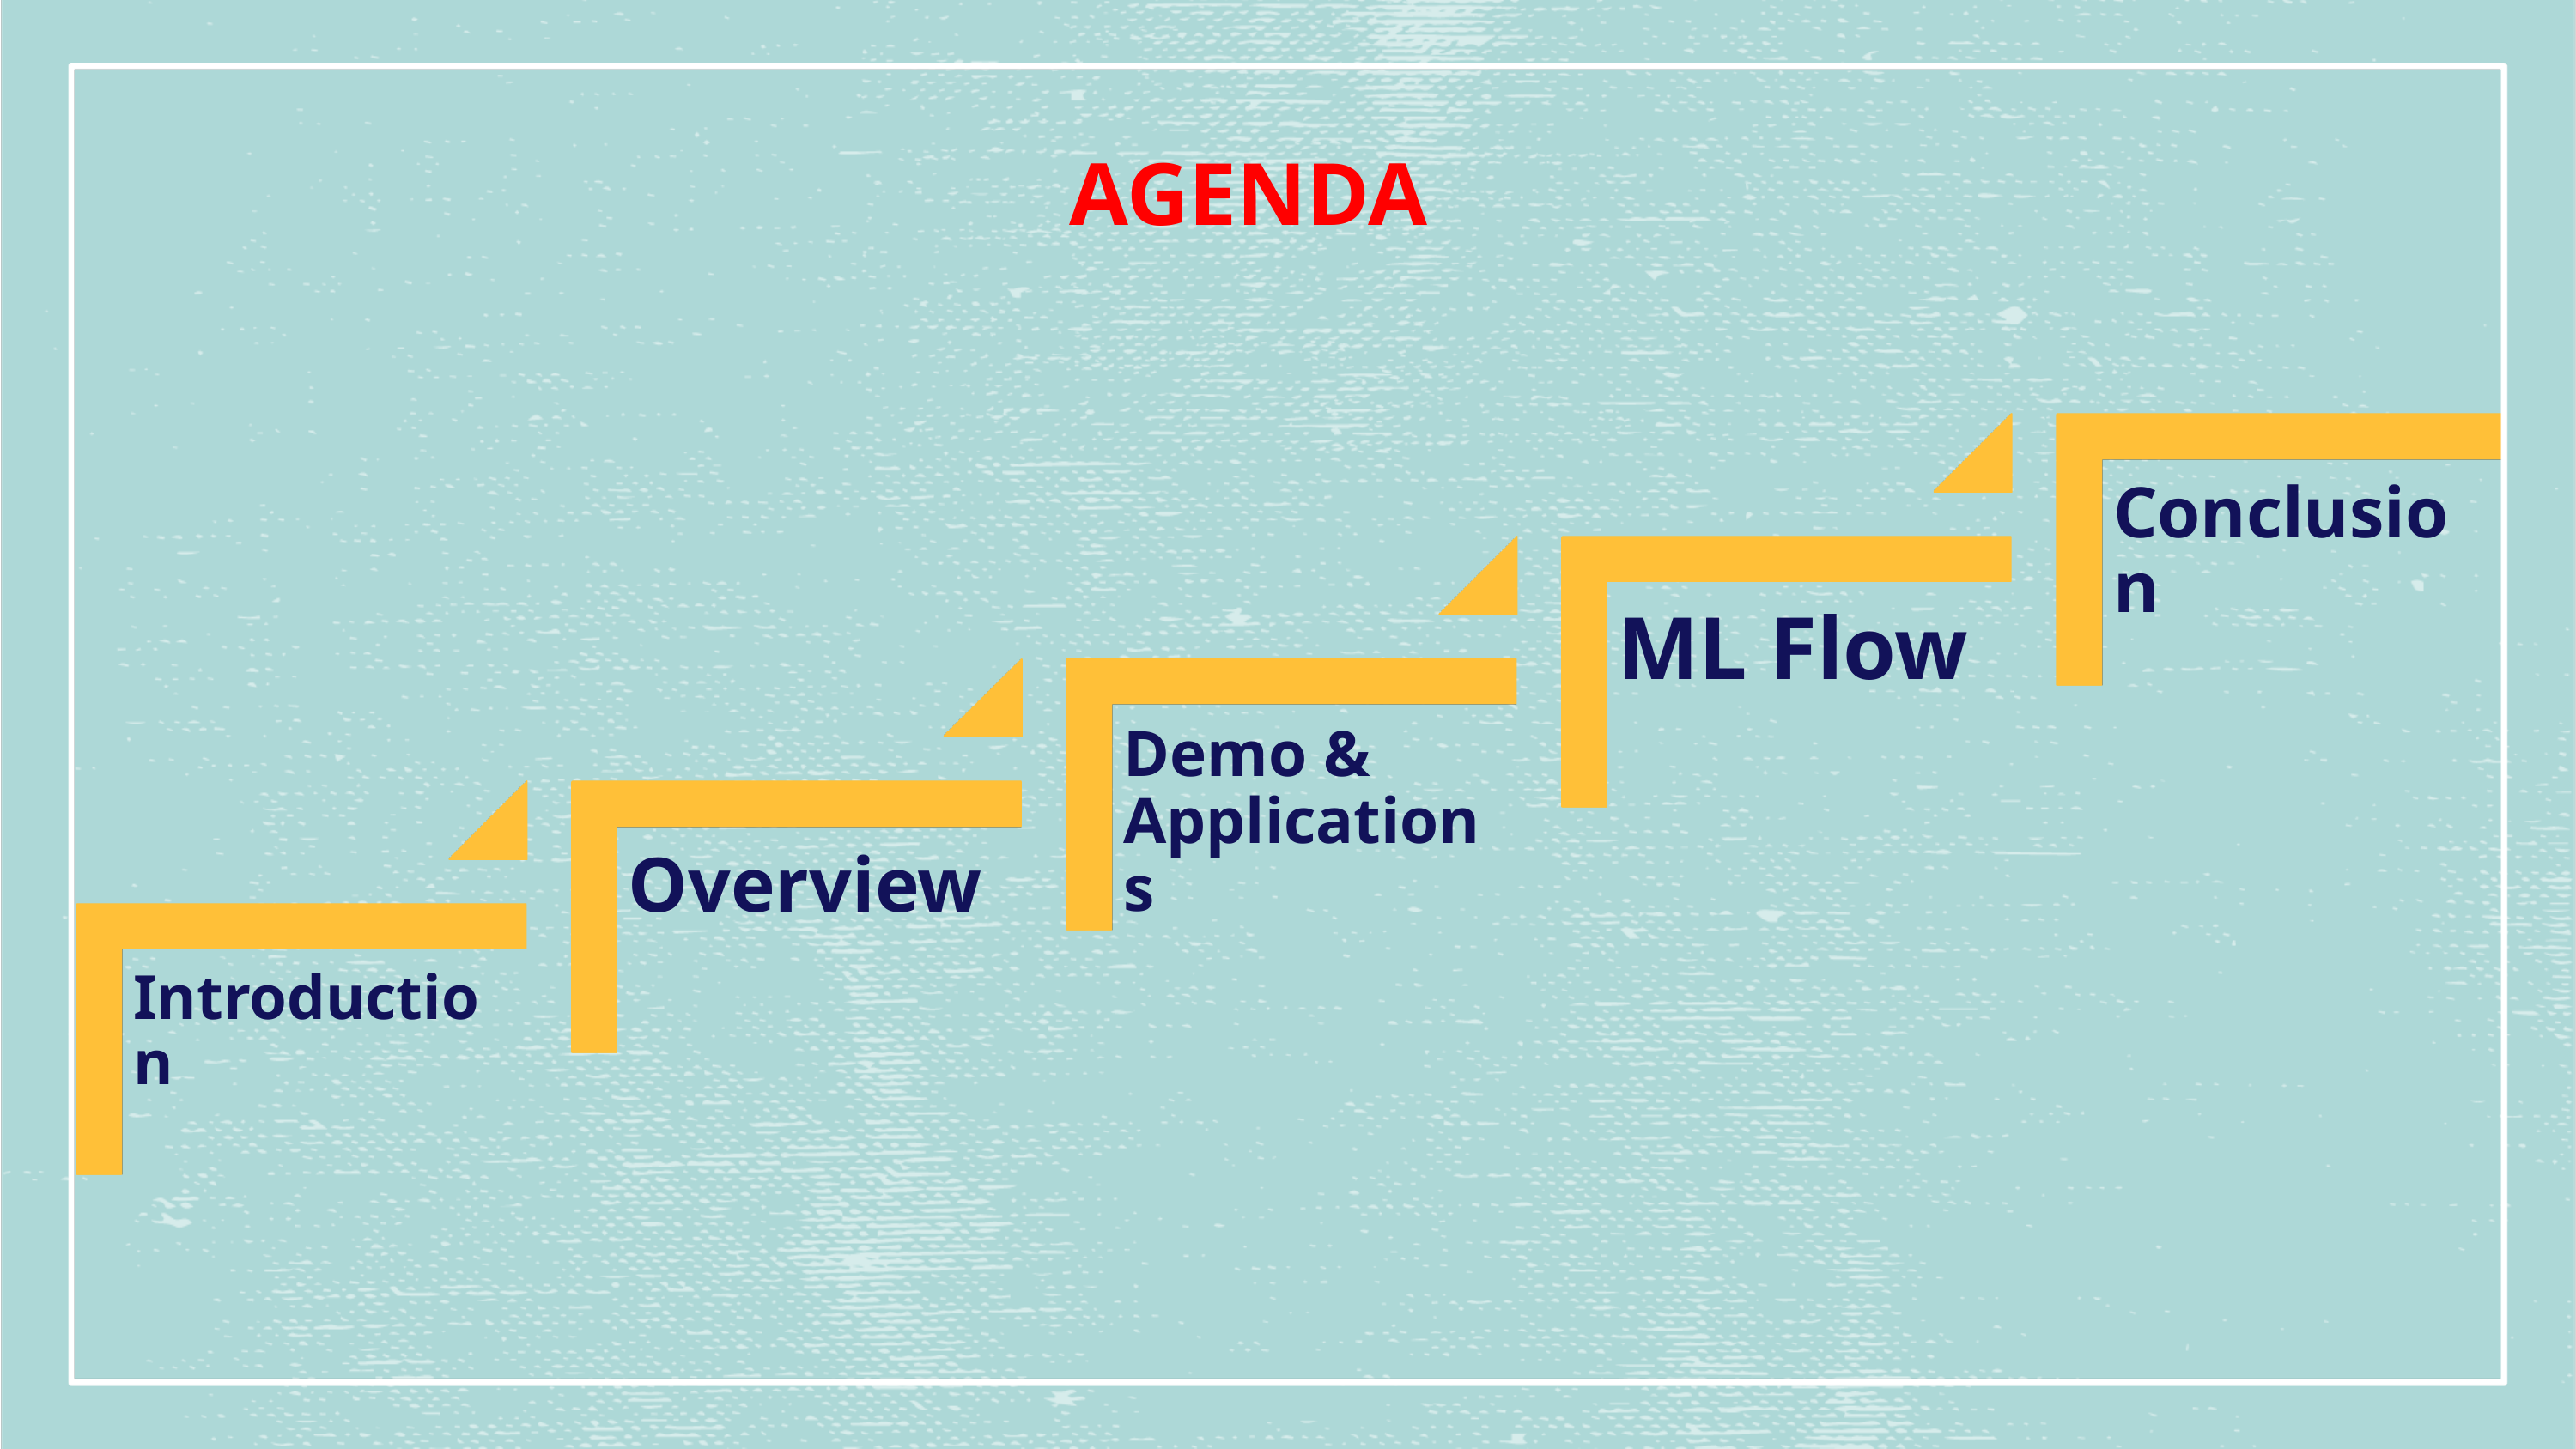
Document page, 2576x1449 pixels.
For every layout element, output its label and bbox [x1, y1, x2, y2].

text_box [0, 0, 2576, 1449]
